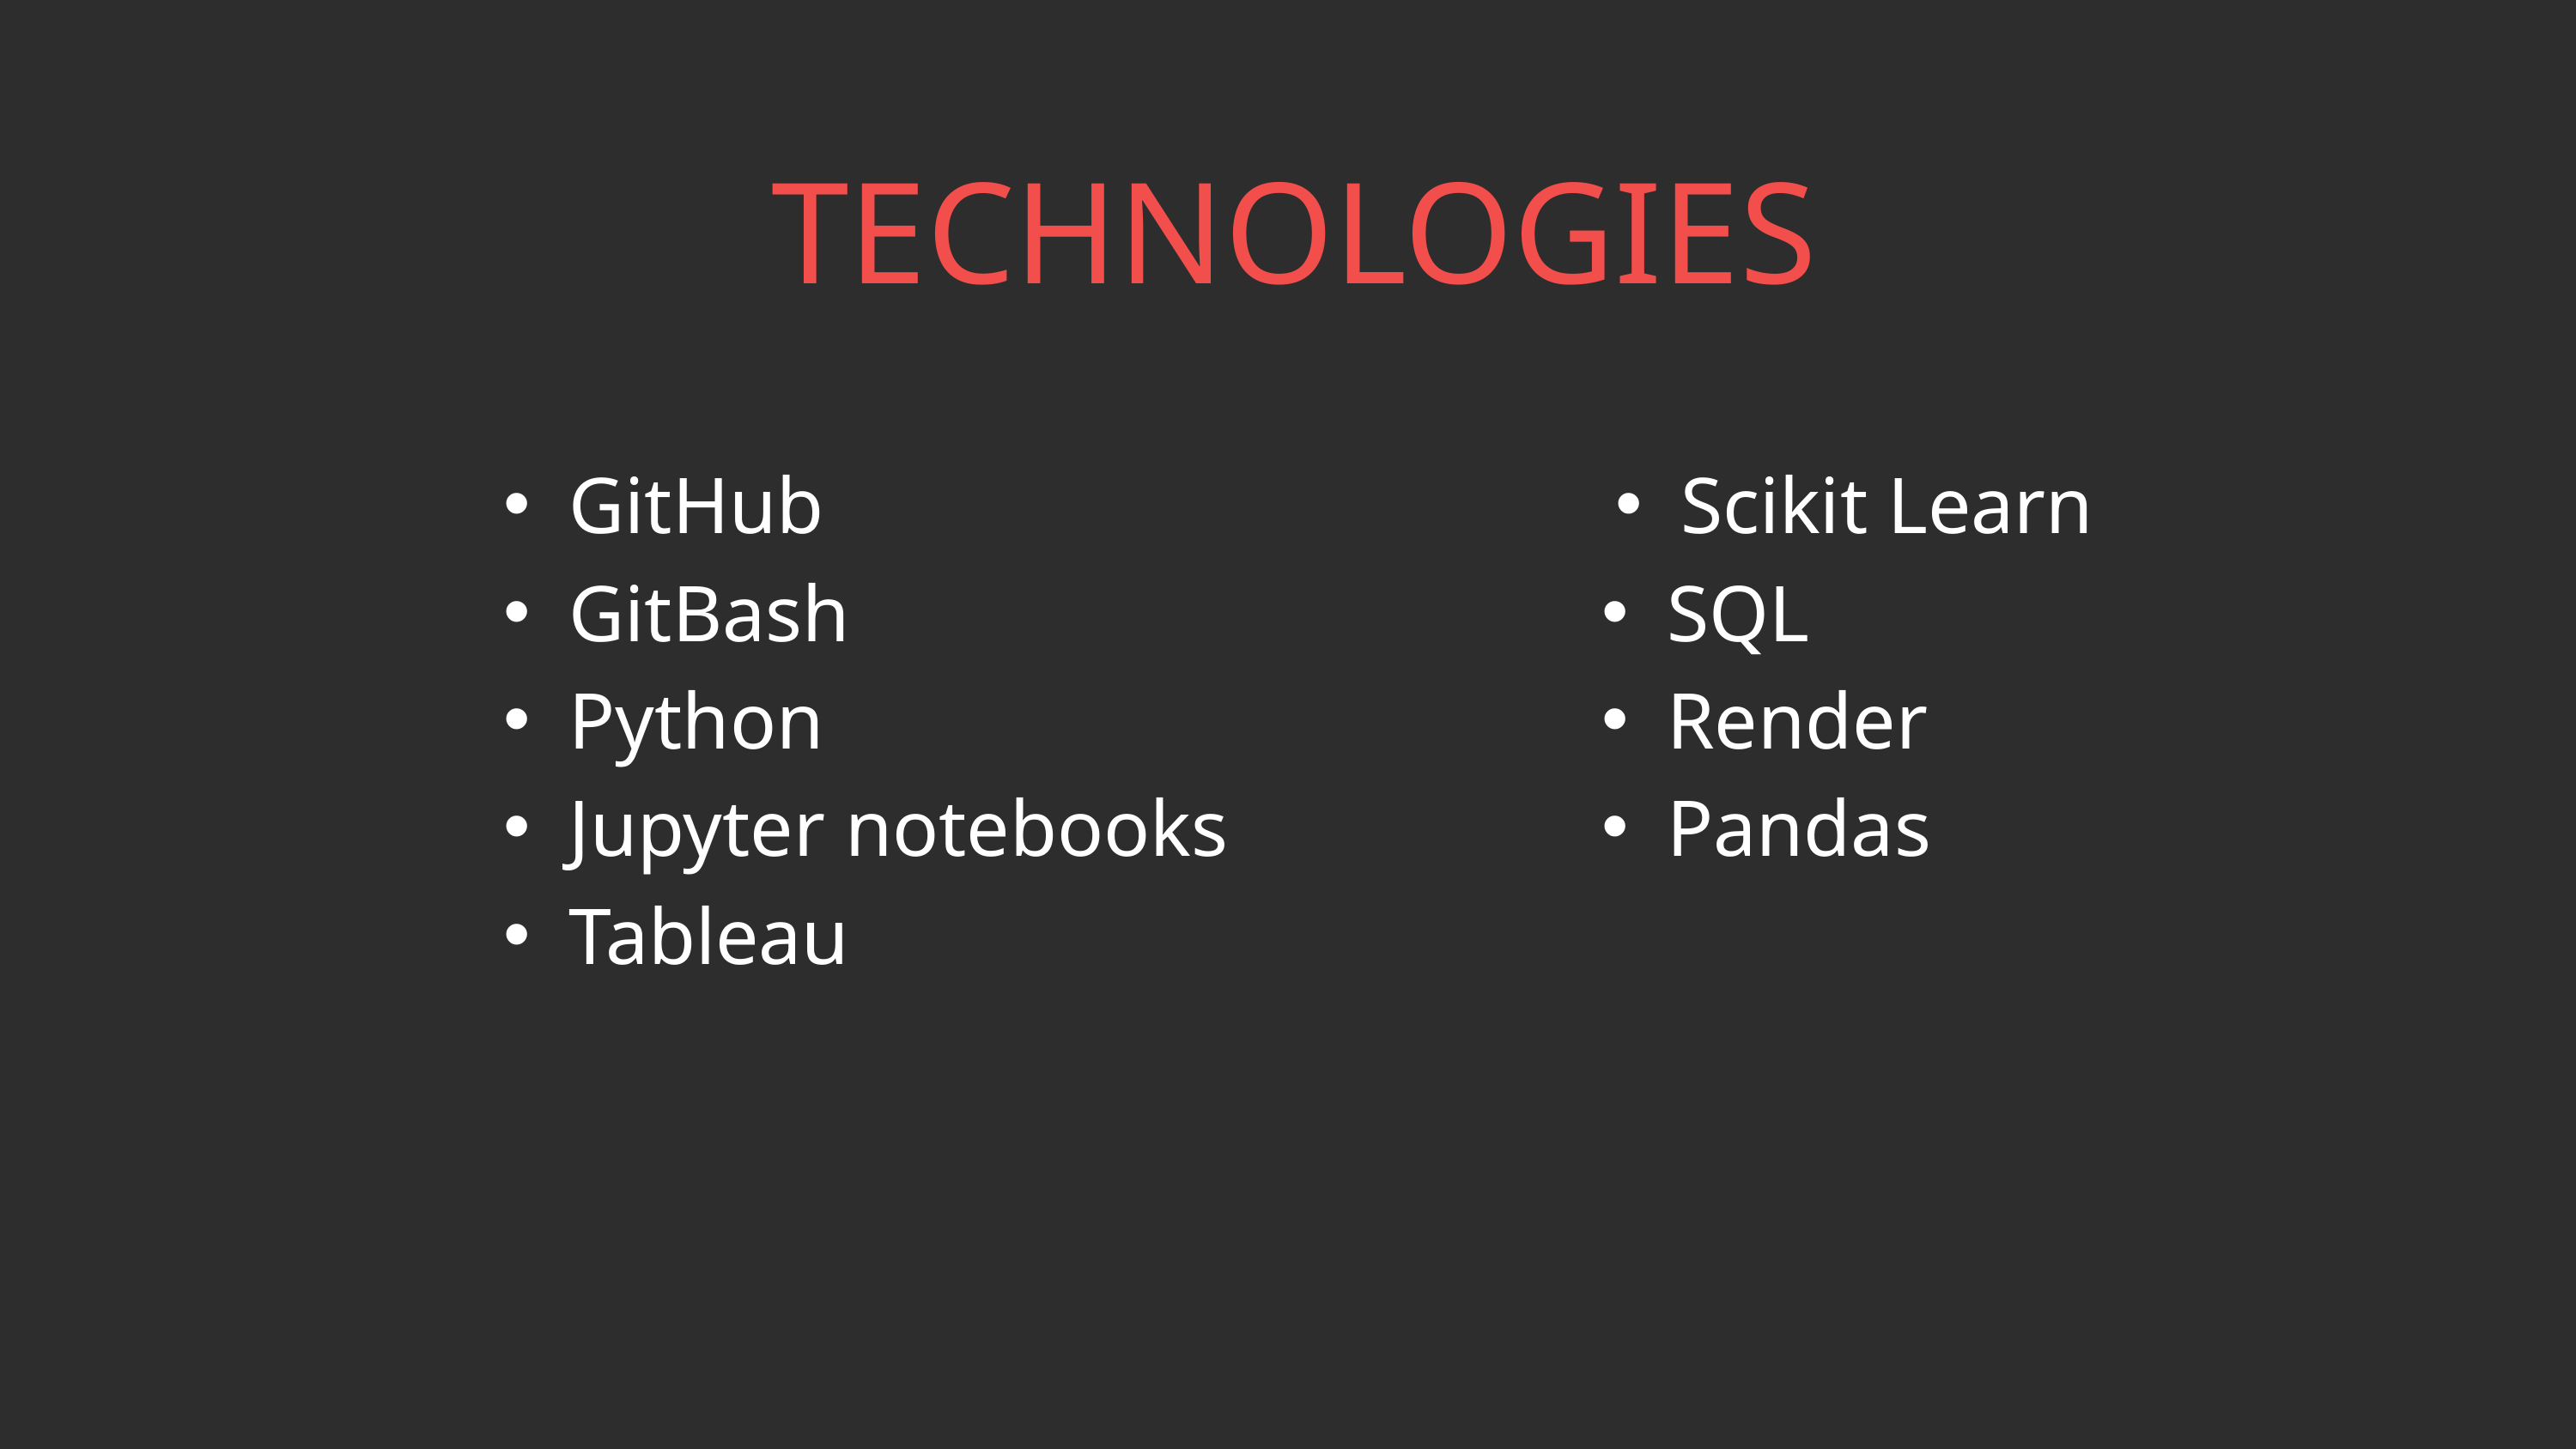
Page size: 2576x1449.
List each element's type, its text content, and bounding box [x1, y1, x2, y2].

text_box Scikit Learn SQL Render Pandas [1535, 441, 2108, 872]
text_box TECHNOLOGIES [0, 131, 2552, 312]
text_box GitHub GitBash Python Jupyter notebooks Tableau [438, 441, 1288, 1088]
